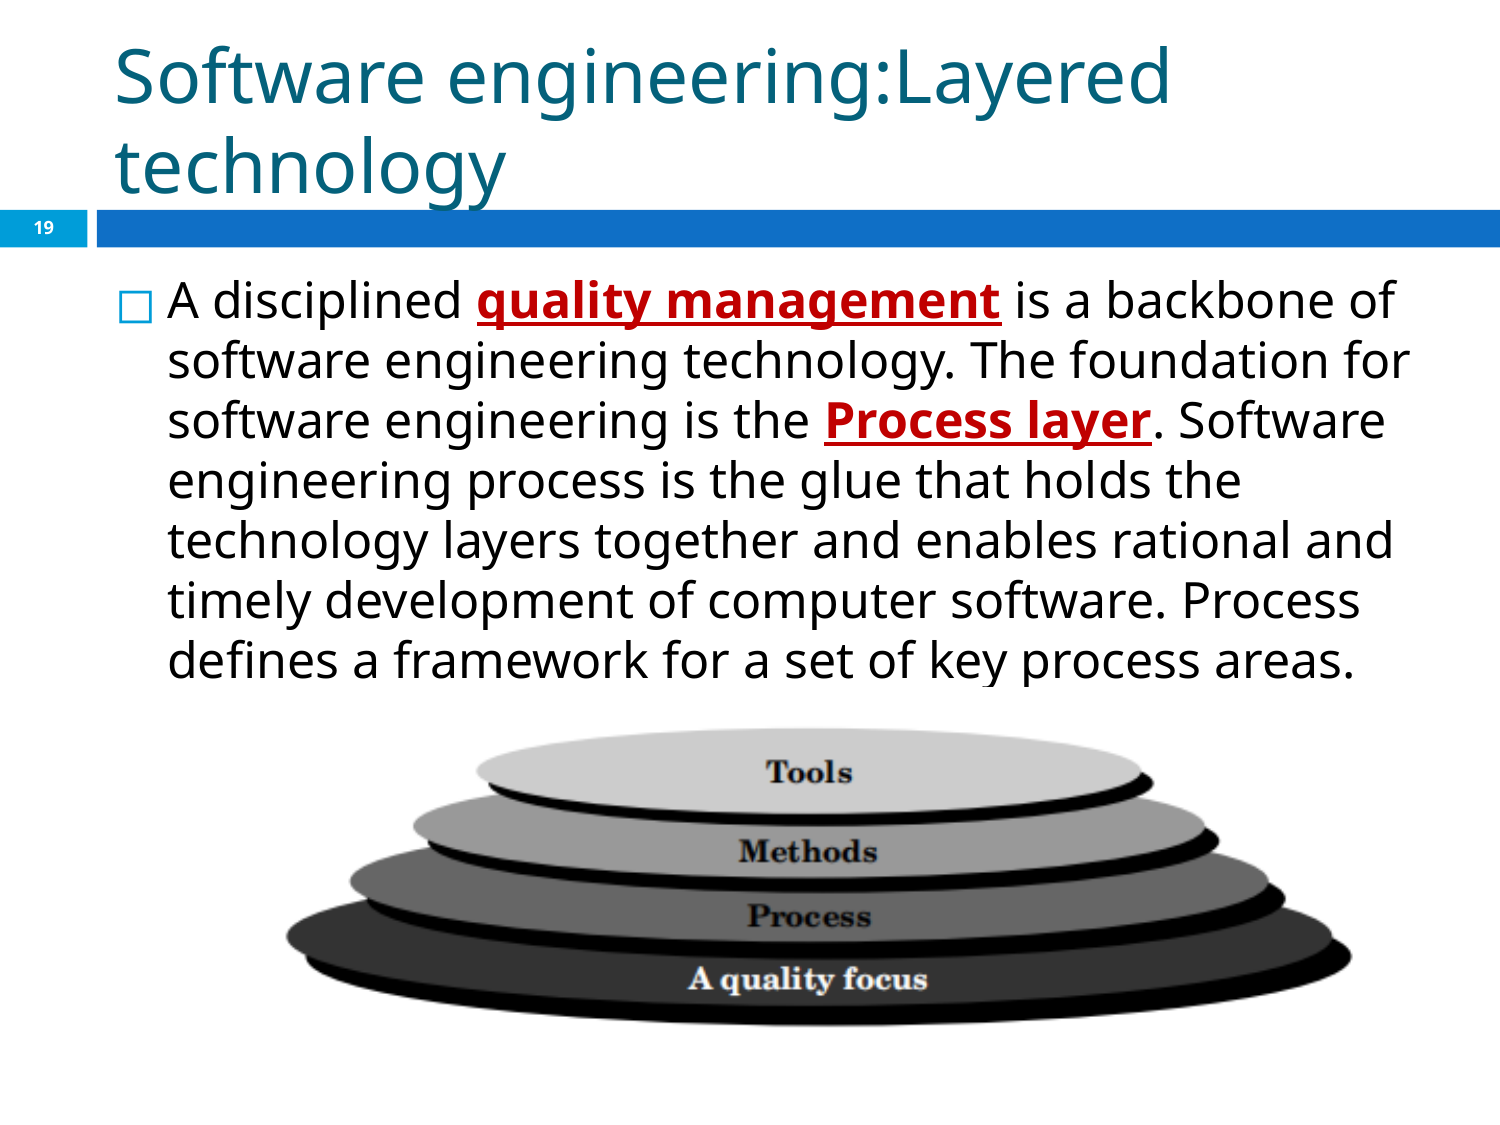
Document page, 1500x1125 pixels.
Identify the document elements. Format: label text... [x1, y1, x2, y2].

title Software engineering:Layered technology [99, 37, 1438, 200]
list A disciplined quality management is a backbone of software engineering technology. The foundation for software engineering is the Process layer. Software engineering process is the glue that holds the technology layers together and enables rational and timely development of computer software. Process defines a framework for a set of key process areas. [99, 260, 1433, 1011]
slide_number ‹#› [0, 208, 88, 249]
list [249, 687, 1378, 1042]
